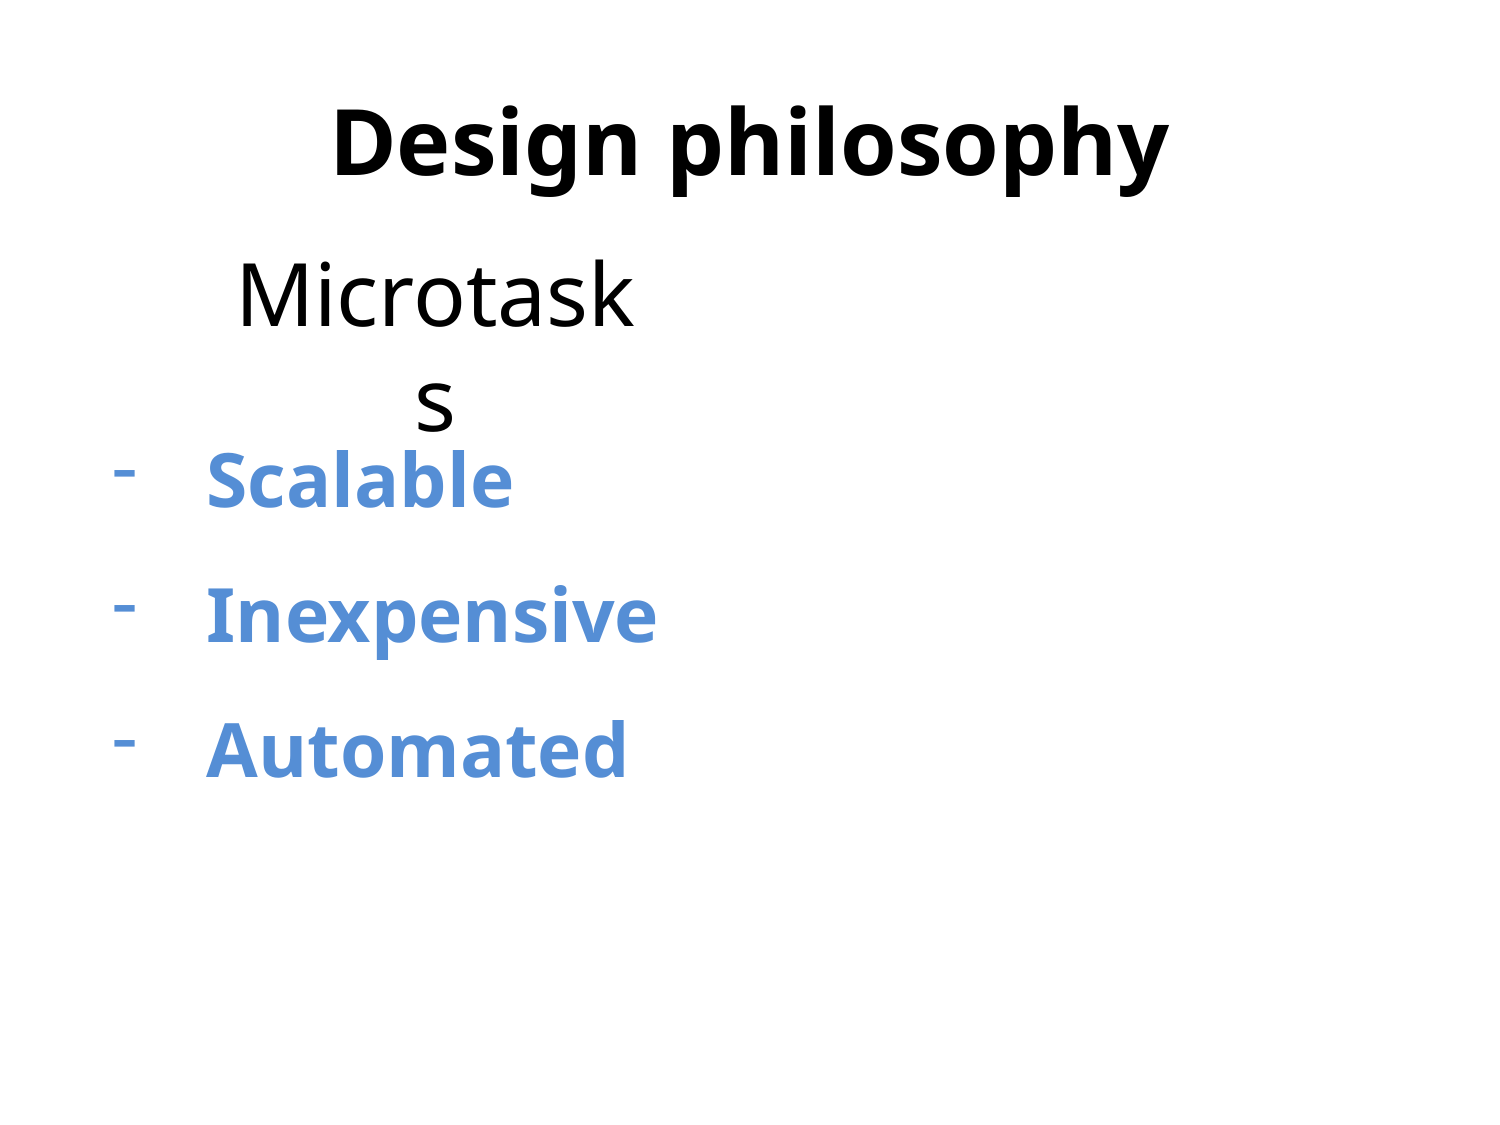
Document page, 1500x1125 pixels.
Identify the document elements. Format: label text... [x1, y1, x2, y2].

text_box Microtasks [217, 231, 654, 361]
text_box Scalable Inexpensive Automated [97, 361, 692, 820]
title Design philosophy [75, 45, 1425, 233]
